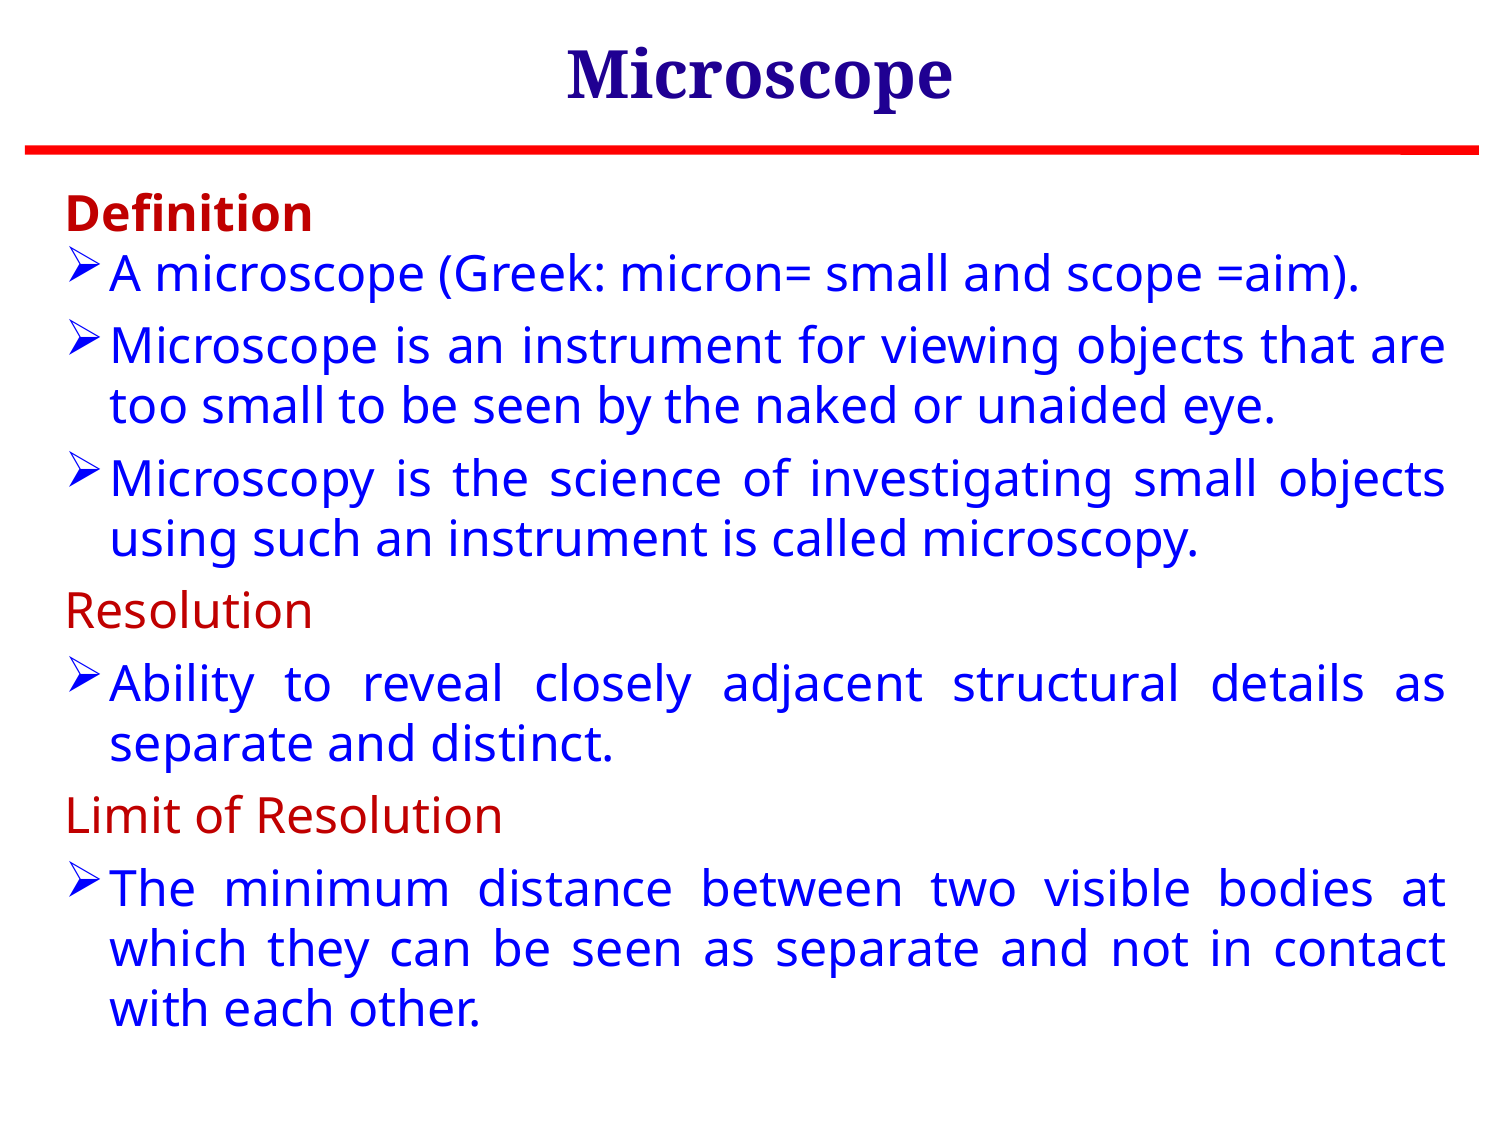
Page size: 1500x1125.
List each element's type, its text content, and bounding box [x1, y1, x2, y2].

text_box Definition A microscope (Greek: micron= small and scope =aim). Microscope is an instrument for viewing objects that are too small to be seen by the naked or unaided eye. Microscopy is the science of investigating small objects using such an instrument is called microscopy. Resolution Ability to reveal closely adjacent structural details as separate and distinct. Limit of Resolution The minimum distance between two visible bodies at which they can be seen as separate and not in contact with each other. [49, 173, 1463, 1044]
text_box Microscope [49, 24, 1472, 120]
